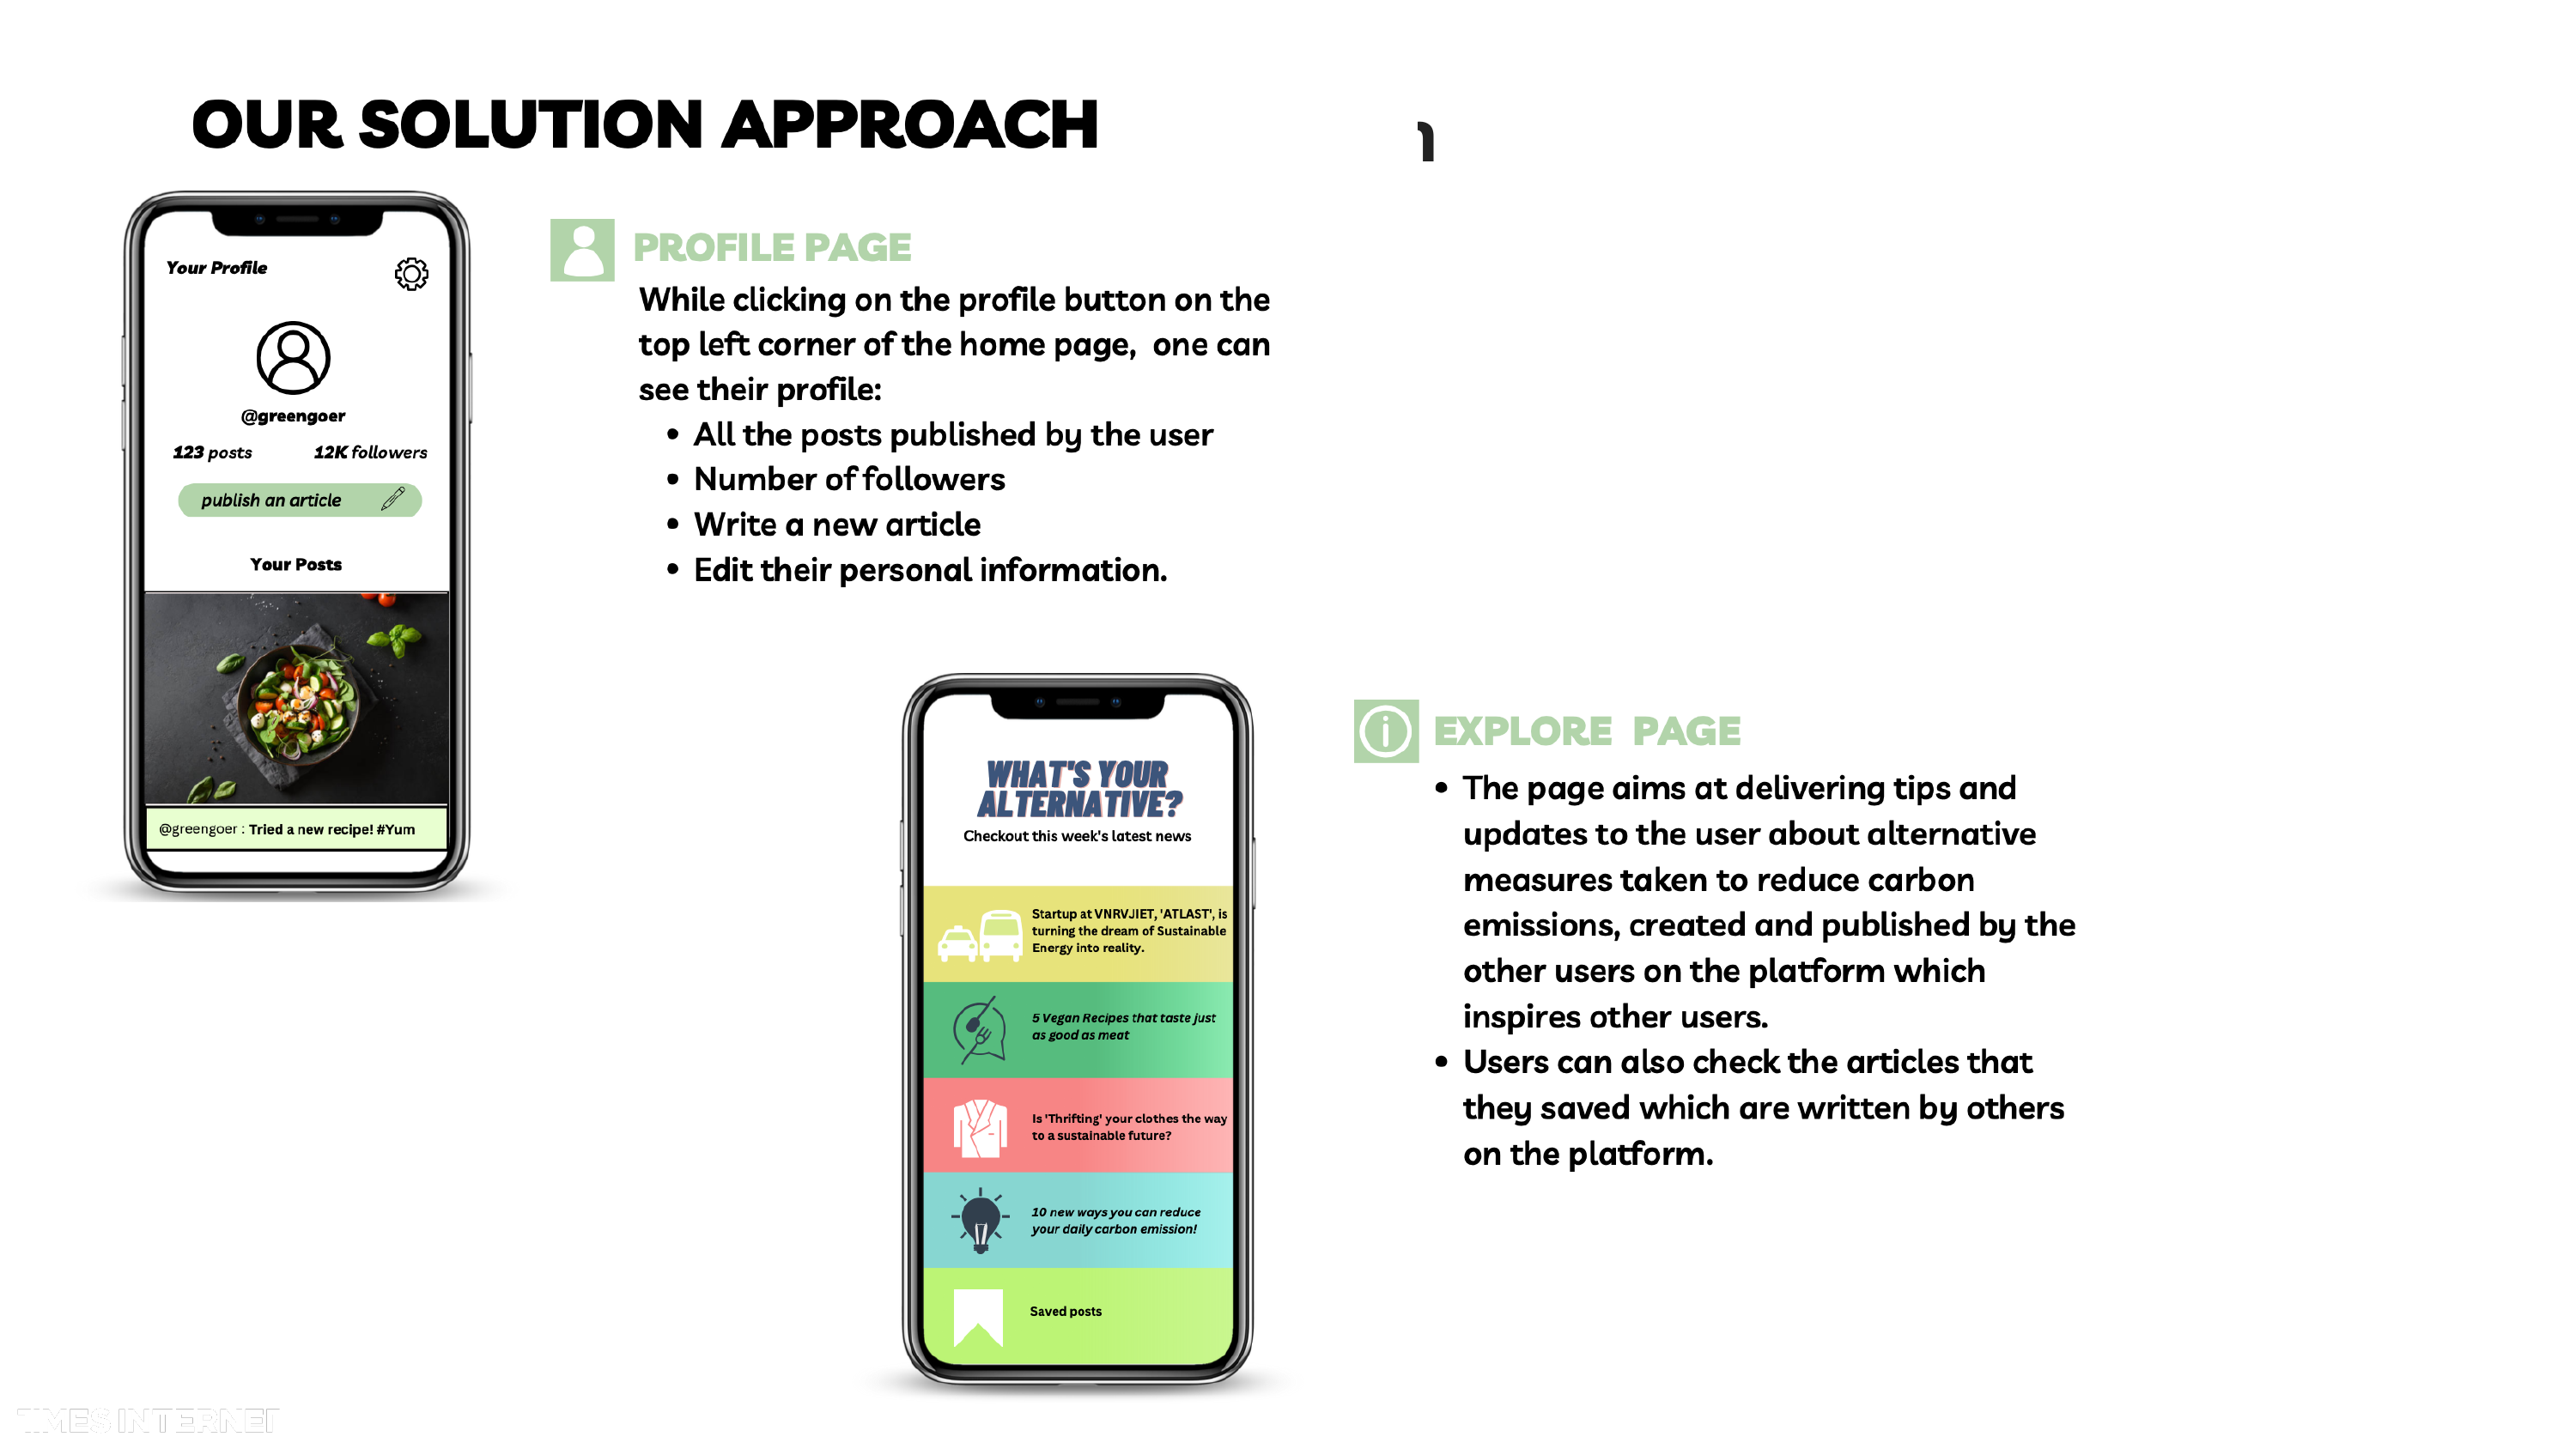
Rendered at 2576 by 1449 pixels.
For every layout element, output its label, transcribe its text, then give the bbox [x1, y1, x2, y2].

title Key Differentiators & Adoption Plan [139, 64, 2472, 227]
picture [15, 1404, 282, 1436]
picture [56, 79, 2195, 1422]
